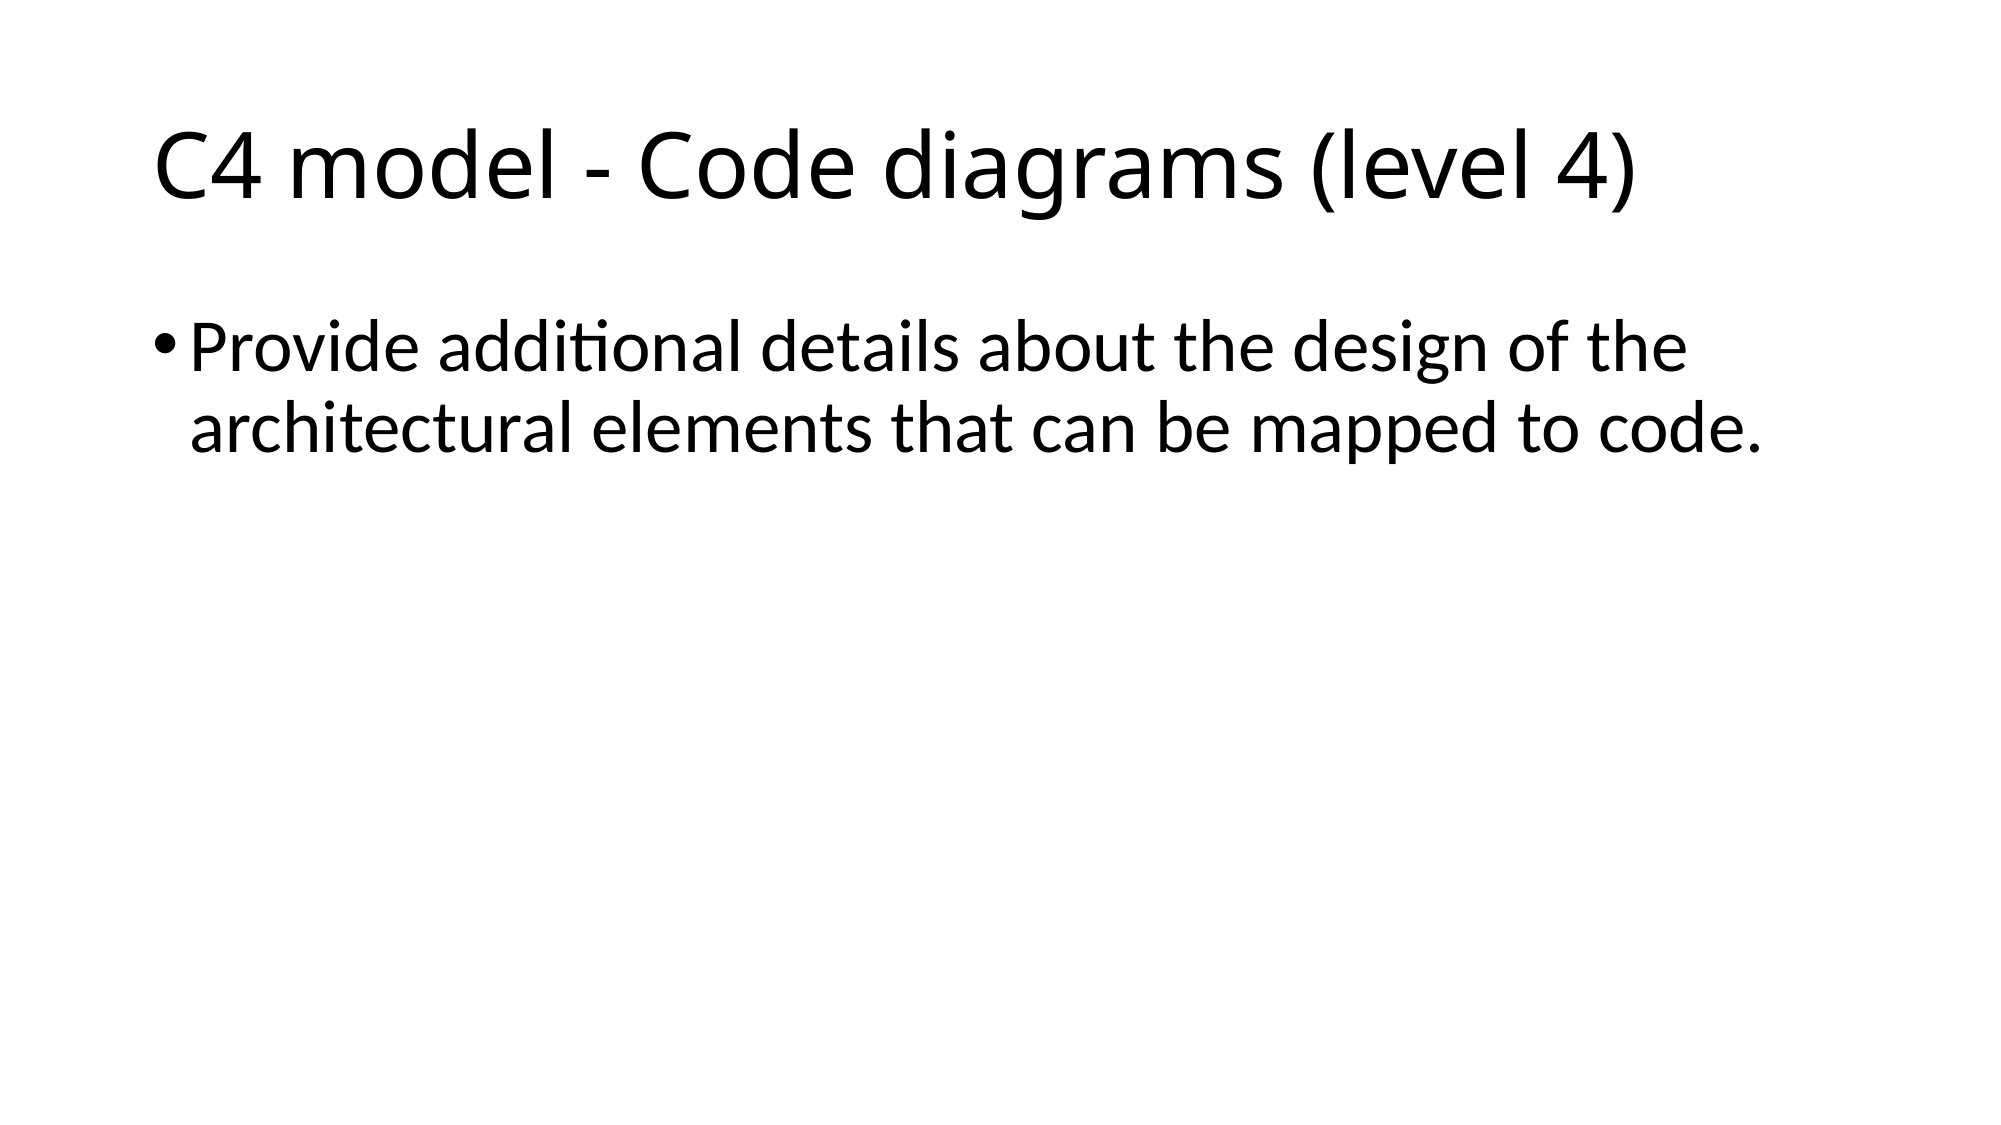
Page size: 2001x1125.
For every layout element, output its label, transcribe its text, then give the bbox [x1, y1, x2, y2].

list Provide additional details about the design of the architectural elements that can be mapped to code. [137, 299, 1863, 1014]
title C4 model - Code diagrams (level 4) [137, 59, 1863, 278]
